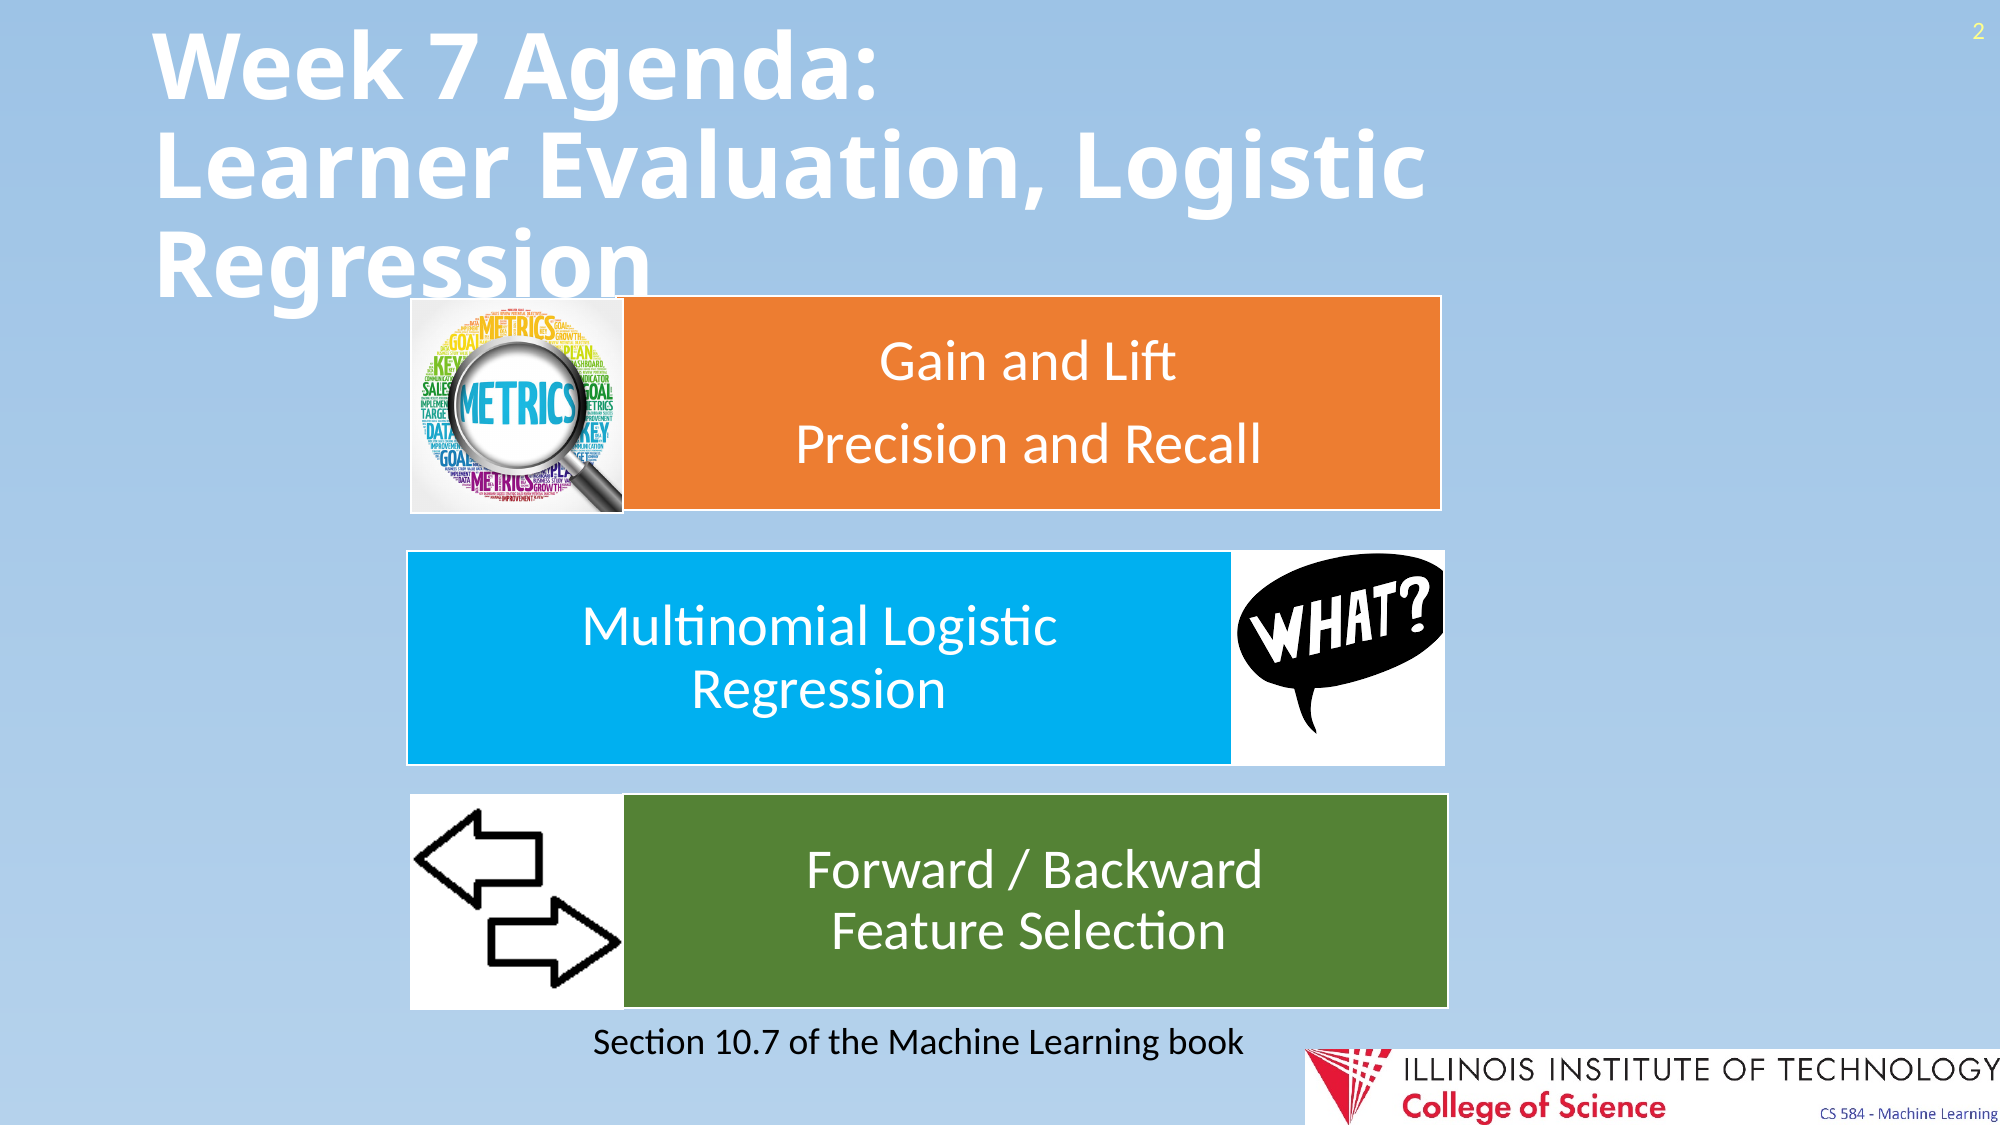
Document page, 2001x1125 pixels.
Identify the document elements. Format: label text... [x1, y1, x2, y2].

text_box Section 10.7 of the Machine Learning book [578, 1010, 1261, 1069]
picture [1305, 1049, 2000, 1125]
title Week 7 Agenda: Learner Evaluation, Logistic Regression [137, 59, 1863, 278]
slide_number 2 [1550, 0, 2000, 60]
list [137, 295, 1863, 1010]
